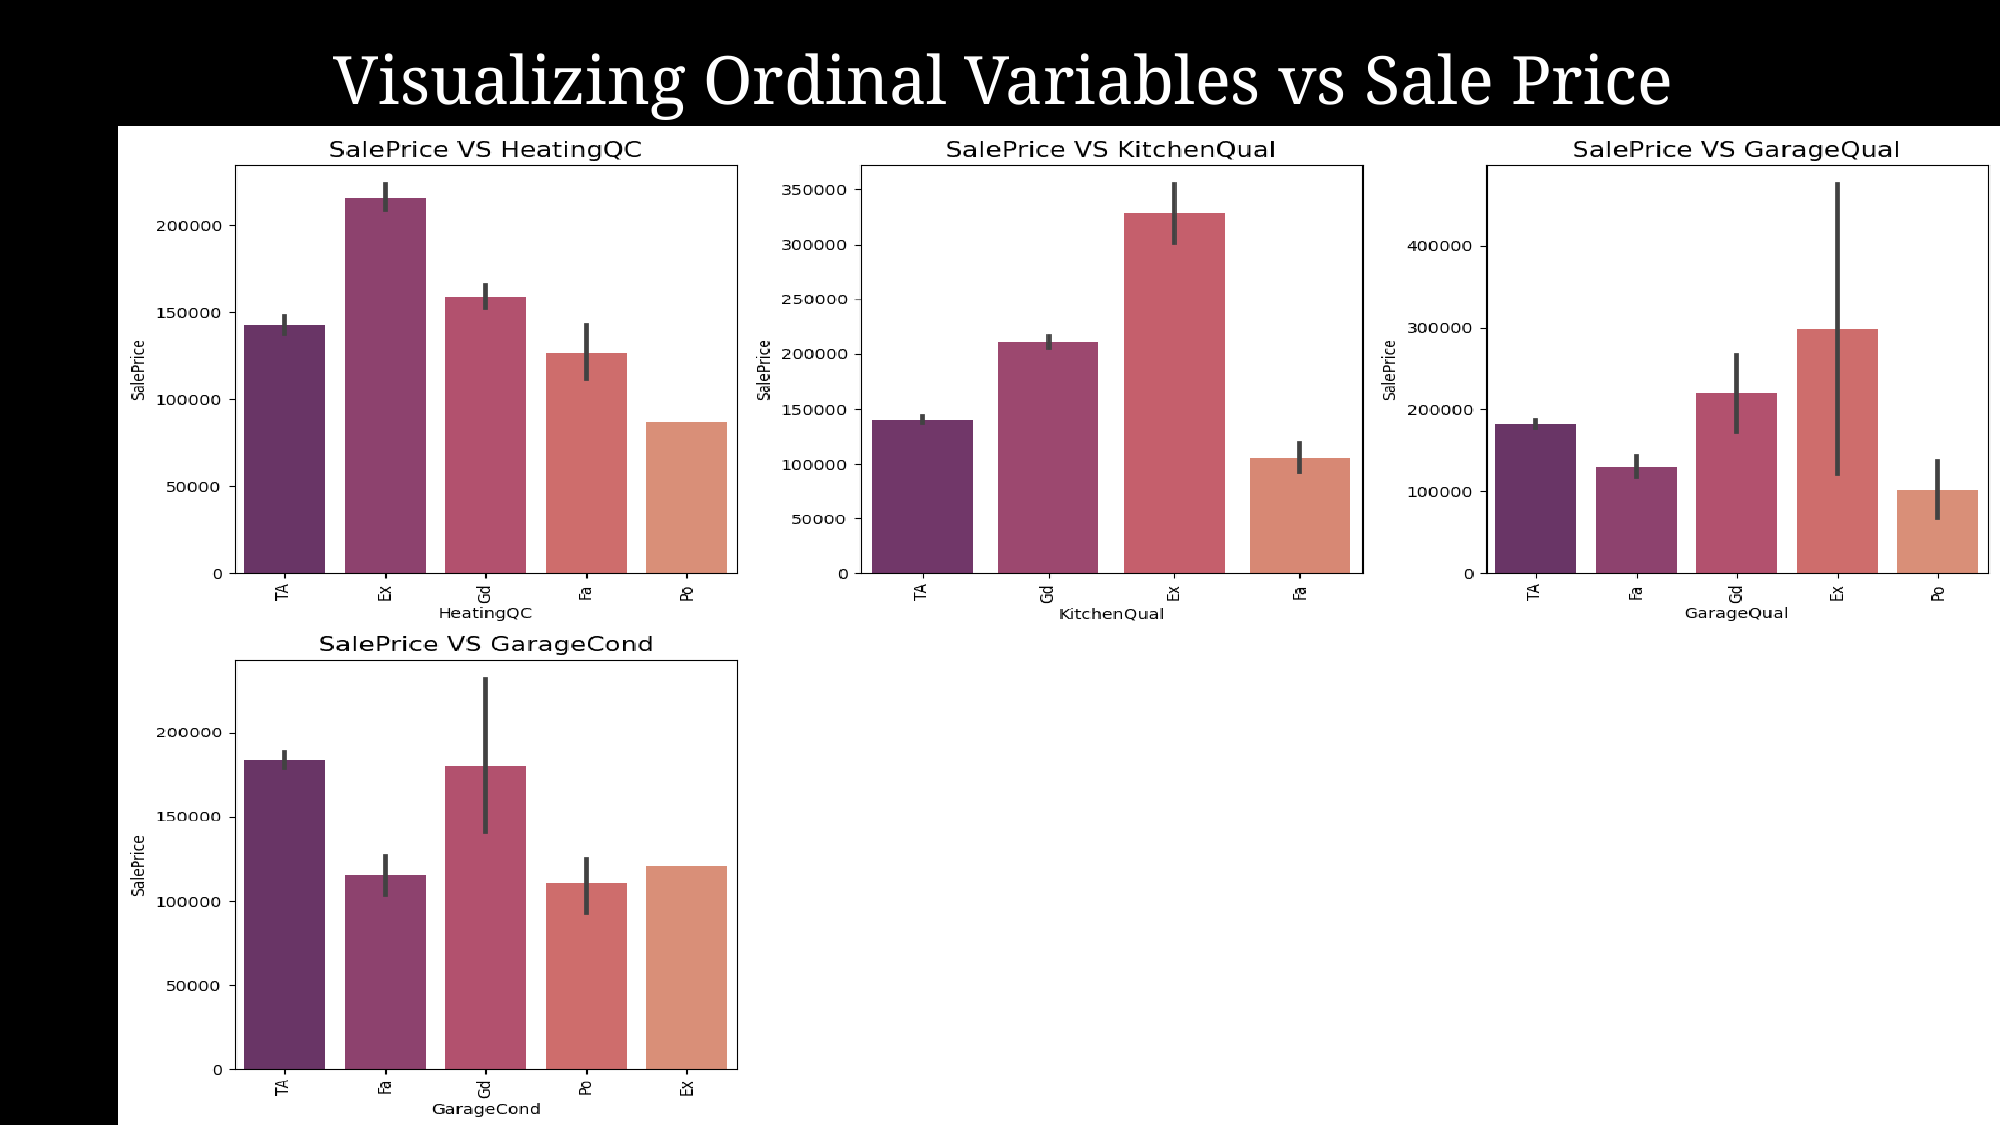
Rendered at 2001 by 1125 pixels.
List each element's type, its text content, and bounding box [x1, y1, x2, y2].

picture [118, 126, 2000, 1125]
text_box Visualizing Ordinal Variables vs Sale Price [118, 30, 1890, 125]
